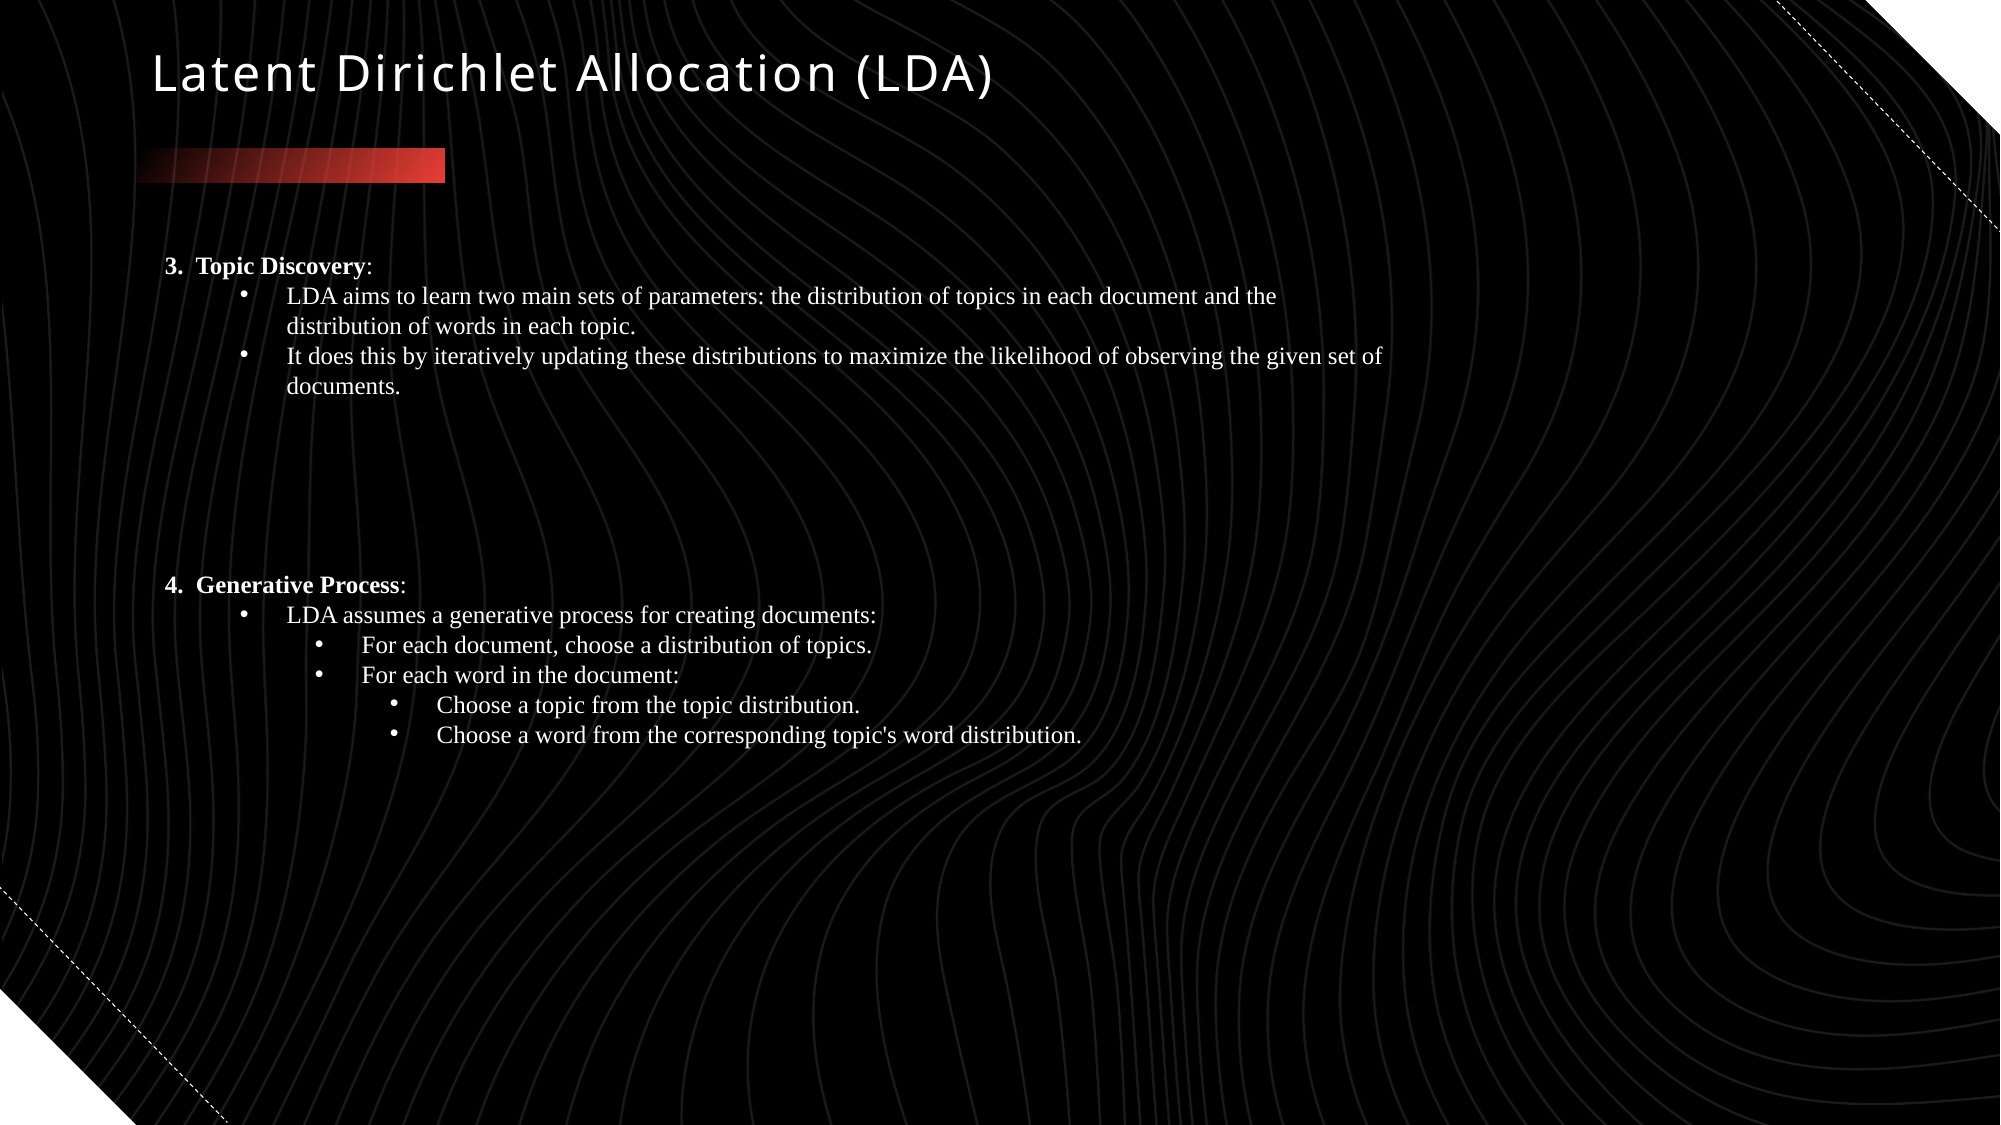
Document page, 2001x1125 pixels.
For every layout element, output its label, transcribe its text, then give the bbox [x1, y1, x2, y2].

text_box 3. Topic Discovery: LDA aims to learn two main sets of parameters: the distribution of topics in each document and the distribution of words in each topic. It does this by iteratively updating these distributions to maximize the likelihood of observing the given set of documents. [149, 242, 1405, 437]
title Latent Dirichlet Allocation (LDA) [136, 27, 1863, 124]
text_box 4. Generative Process: LDA assumes a generative process for creating documents: For each document, choose a distribution of topics. For each word in the document: Choose a topic from the topic distribution. Choose a word from the corresponding topic's word distribution. [149, 561, 1877, 756]
